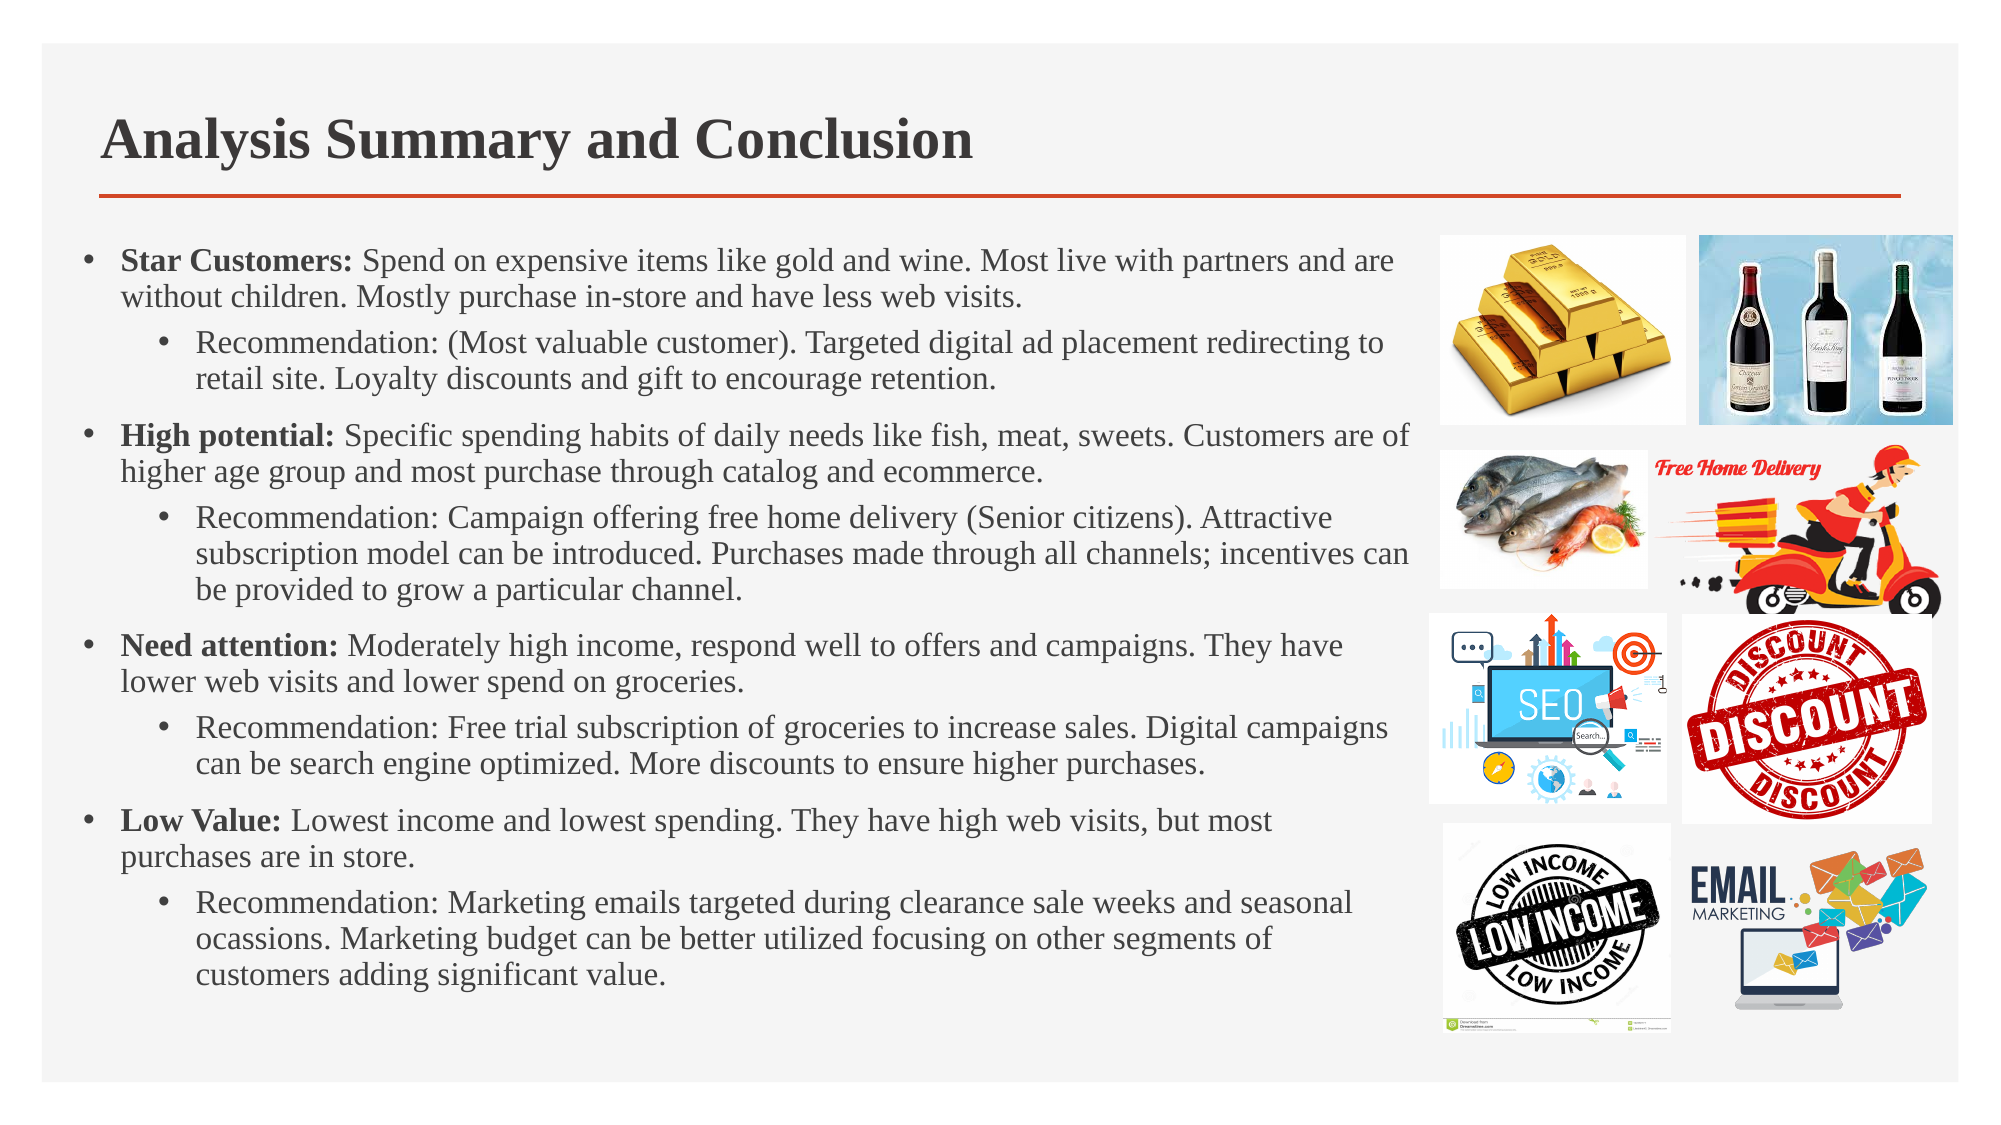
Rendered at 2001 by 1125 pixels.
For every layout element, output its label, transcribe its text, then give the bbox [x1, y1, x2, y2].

title Analysis Summary and Conclusion [85, 73, 1214, 179]
list Star Customers: Spend on expensive items like gold and wine. Most live with partners and are without children. Mostly purchase in-store and have less web visits. Recommendation: (Most valuable customer). Targeted digital ad placement redirecting to retail site. Loyalty discounts and gift to encourage retention. High potential: Specific spending habits of daily needs like fish, meat, sweets. Customers are of higher age group and most purchase through catalog and ecommerce. Recommendation: Campaign offering free home delivery (Senior citizens). Attractive subscription model can be introduced. Purchases made through all channels; incentives can be provided to grow a particular channel. Need attention: Moderately high income, respond well to offers and campaigns. They have lower web visits and lower spend on groceries. Recommendation: Free trial subscription of groceries to increase sales. Digital campaigns can be search engine optimized. More discounts to ensure higher purchases. Low Value: Lowest income and lowest spending. They have high web visits, but most purchases are in store. Recommendation: Marketing emails targeted during clearance sale weeks and seasonal ocassions. Marketing budget can be better utilized focusing on other segments of customers adding significant value. [68, 235, 1428, 1052]
picture [1429, 235, 1953, 825]
picture [1443, 823, 1671, 1034]
picture [1682, 843, 1932, 1012]
